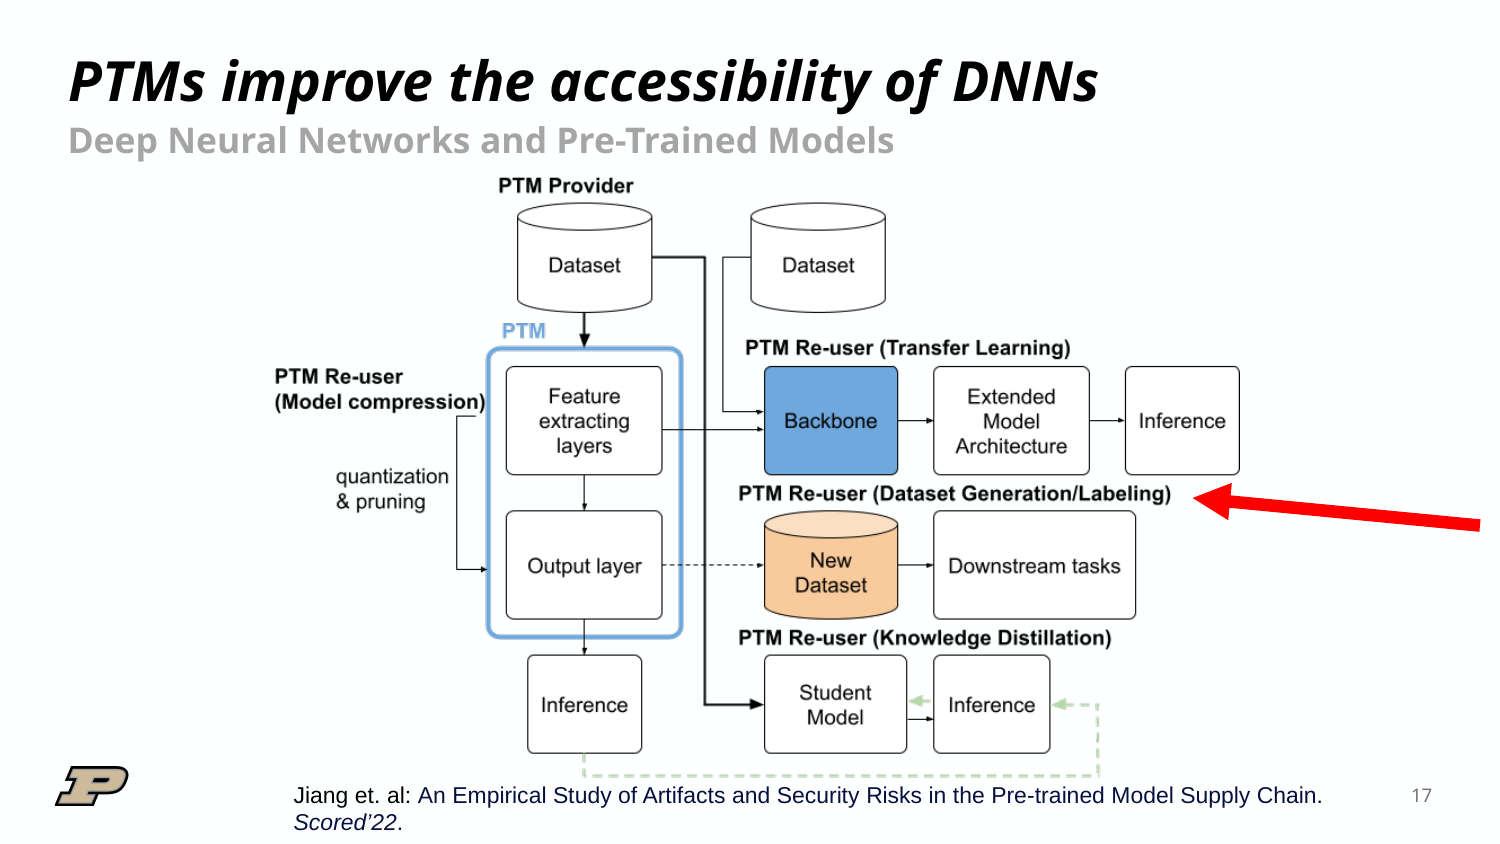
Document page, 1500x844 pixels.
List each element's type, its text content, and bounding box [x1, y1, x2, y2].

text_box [1192, 497, 1481, 526]
list Deep Neural Networks and Pre-Trained Models [56, 117, 1444, 163]
picture [54, 766, 134, 806]
title PTMs improve the accessibility of DNNs [57, 47, 1444, 117]
picture [260, 162, 1240, 782]
text_box Jiang et. al: An Empirical Study of Artifacts and Security Risks in the Pre-trained Model Supply Chain. Scored’22. [278, 765, 1344, 838]
slide_number ‹#› [1297, 773, 1444, 819]
